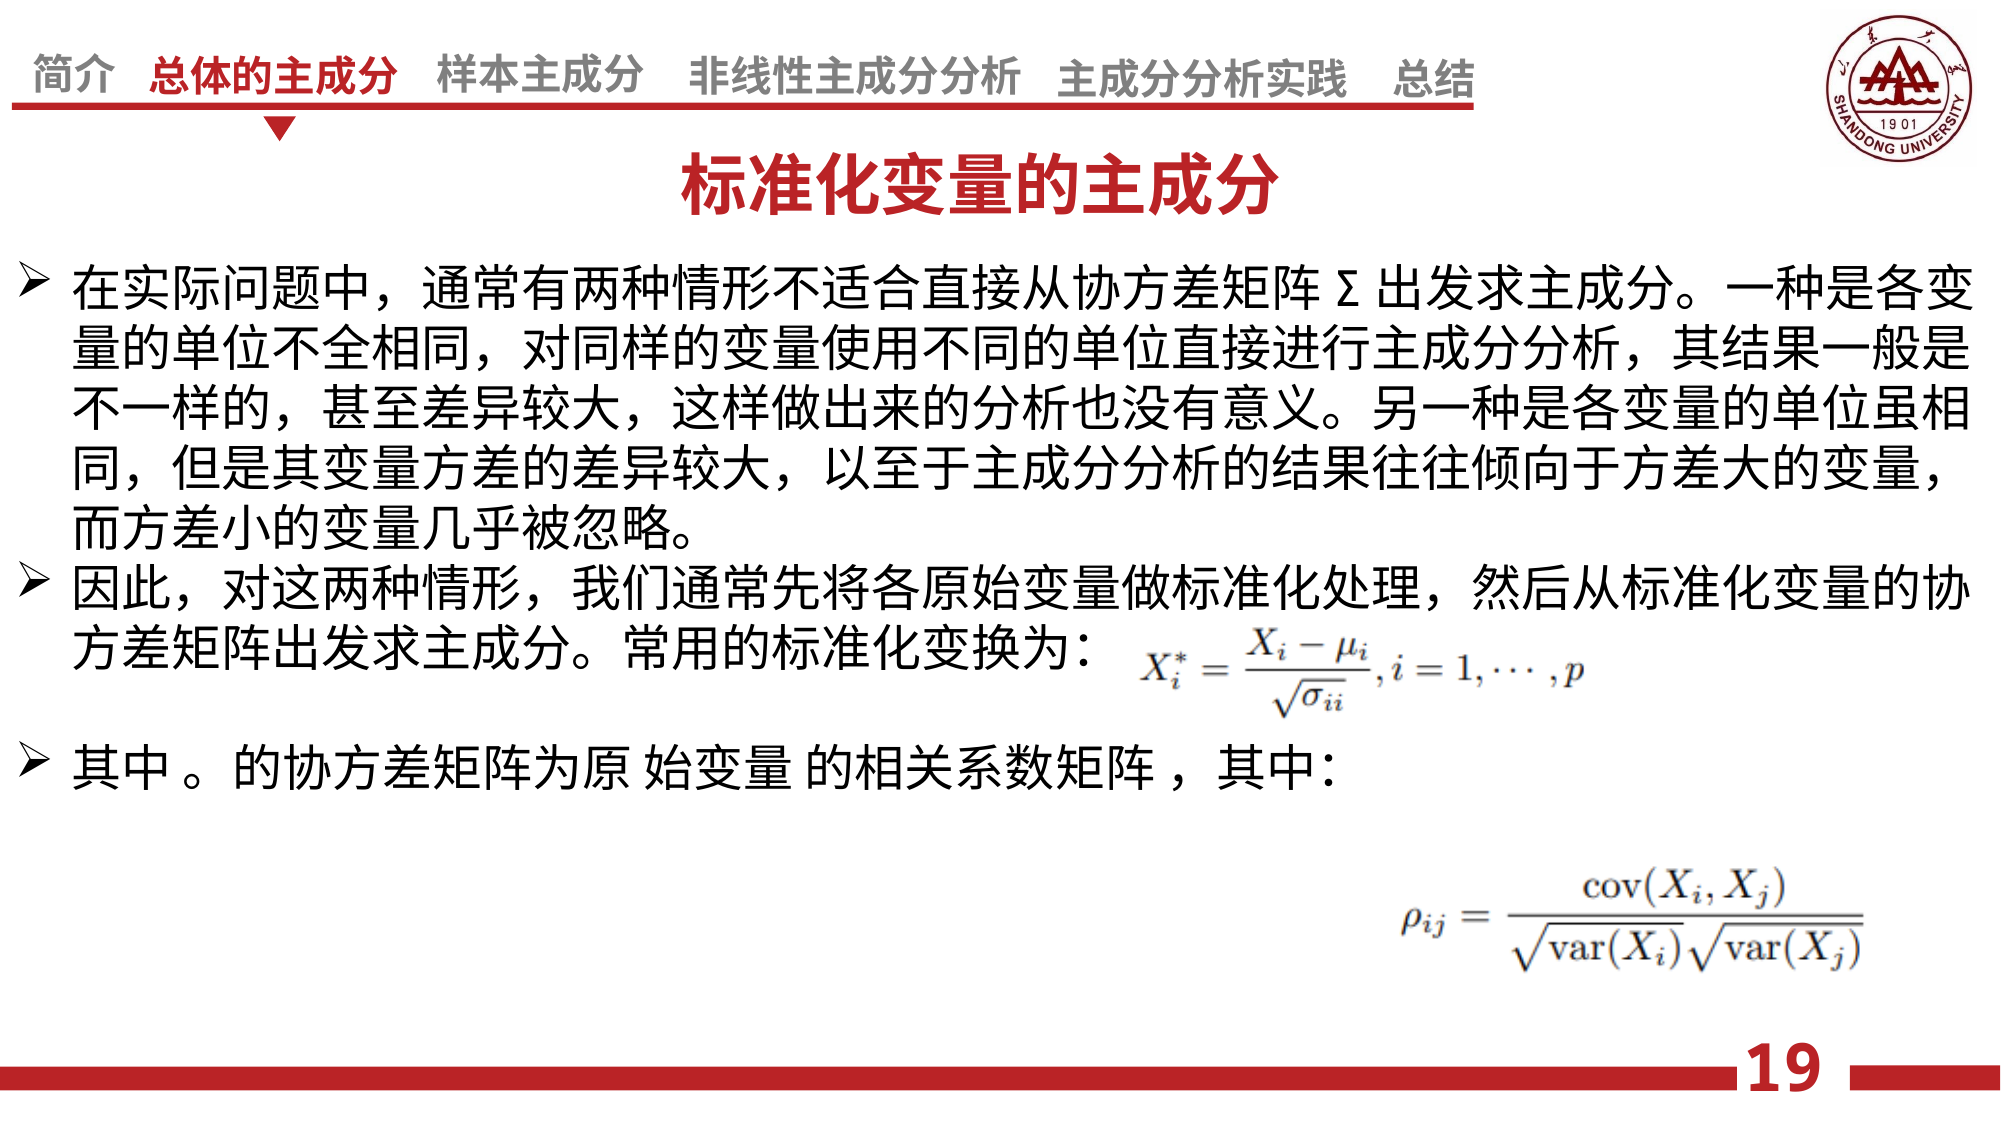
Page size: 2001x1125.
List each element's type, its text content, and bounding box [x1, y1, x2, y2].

picture [1379, 838, 1968, 1017]
text_box 标准化变量的主成分 [665, 135, 1297, 231]
picture [1116, 616, 1642, 741]
picture [1820, 9, 1977, 167]
